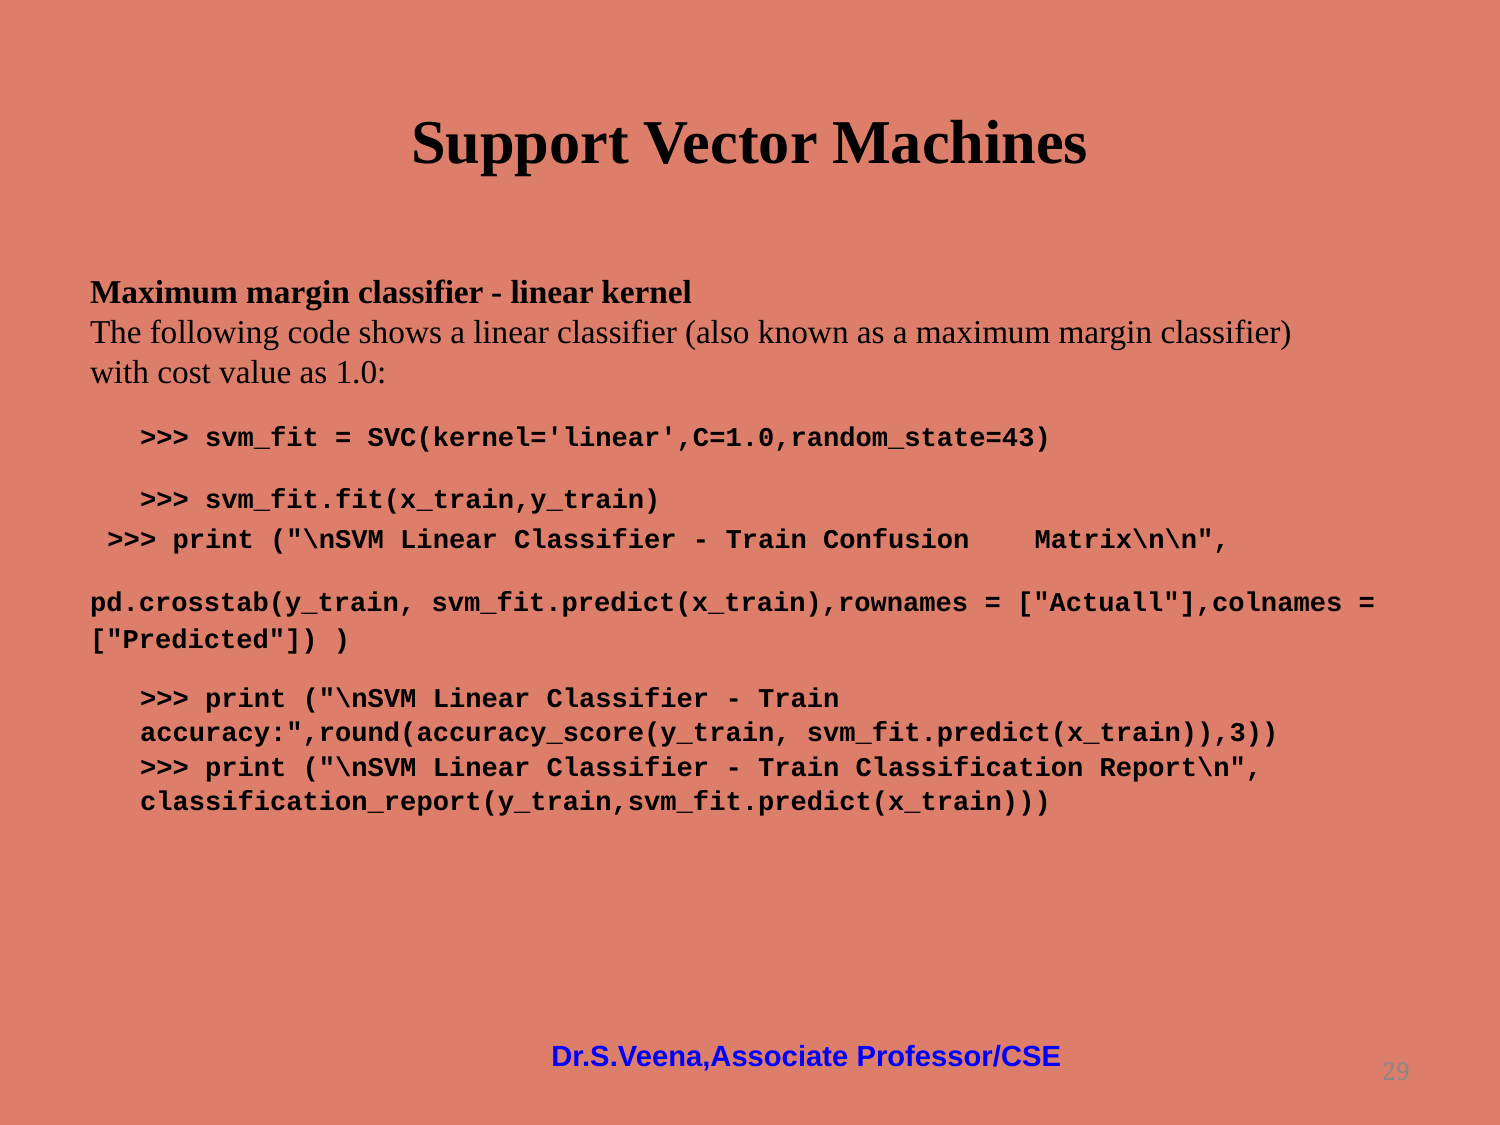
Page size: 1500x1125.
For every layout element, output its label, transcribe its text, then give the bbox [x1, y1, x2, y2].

footer Dr.S.Veena,Associate Professor/CSE [512, 1042, 1101, 1103]
slide_number ‹#› [1101, 1042, 1425, 1103]
title Support Vector Machines [75, 45, 1425, 233]
list Maximum margin classifier - linear kernel The following code shows a linear classifier (also known as a maximum margin classifier) with cost value as 1.0: >>> svm_fit = SVC(kernel='linear',C=1.0,random_state=43) >>> svm_fit.fit(x_train,y_train) >>> print ("\nSVM Linear Classifier - Train Confusion Matrix\n\n", pd.crosstab(y_train, svm_fit.predict(x_train),rownames = ["Actuall"],colnames = ["Predicted"]) ) >>> print ("\nSVM Linear Classifier - Train accuracy:",round(accuracy_score(y_train, svm_fit.predict(x_train)),3)) >>> print ("\nSVM Linear Classifier - Train Classification Report\n", classification_report(y_train,svm_fit.predict(x_train))) [75, 262, 1425, 1005]
